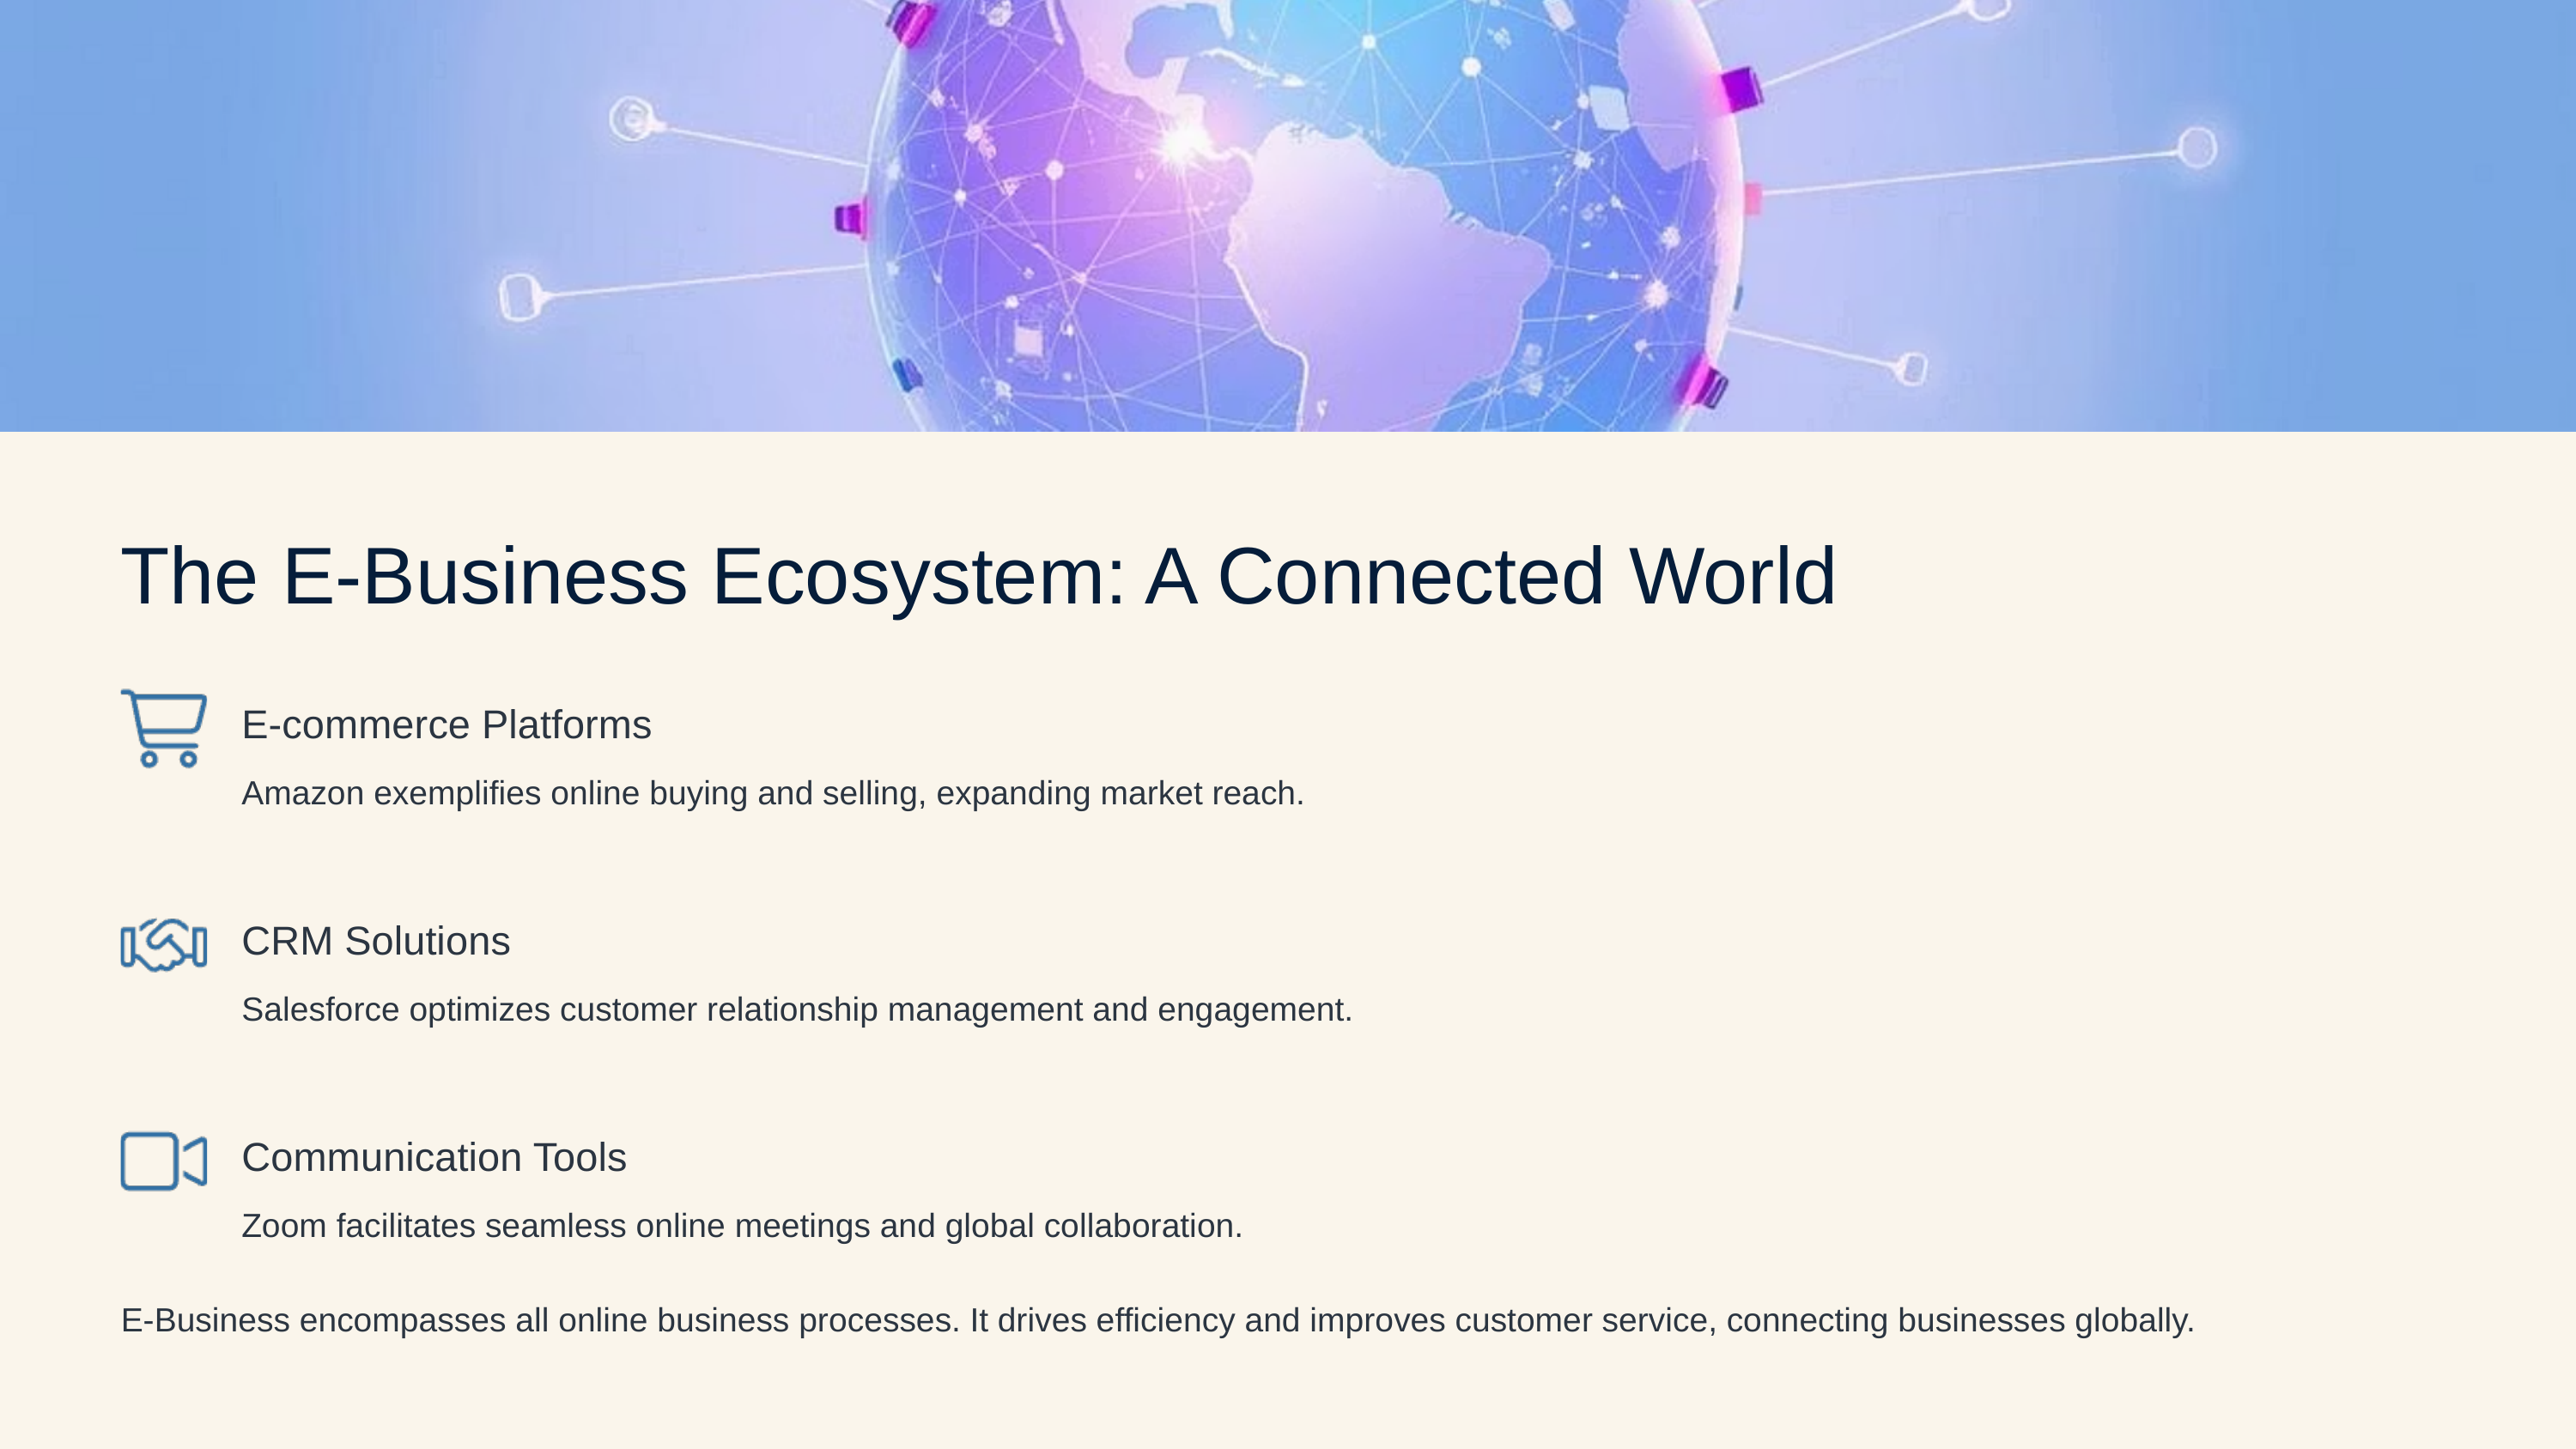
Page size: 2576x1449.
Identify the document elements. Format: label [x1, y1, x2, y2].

text_box [0, 0, 2576, 1449]
